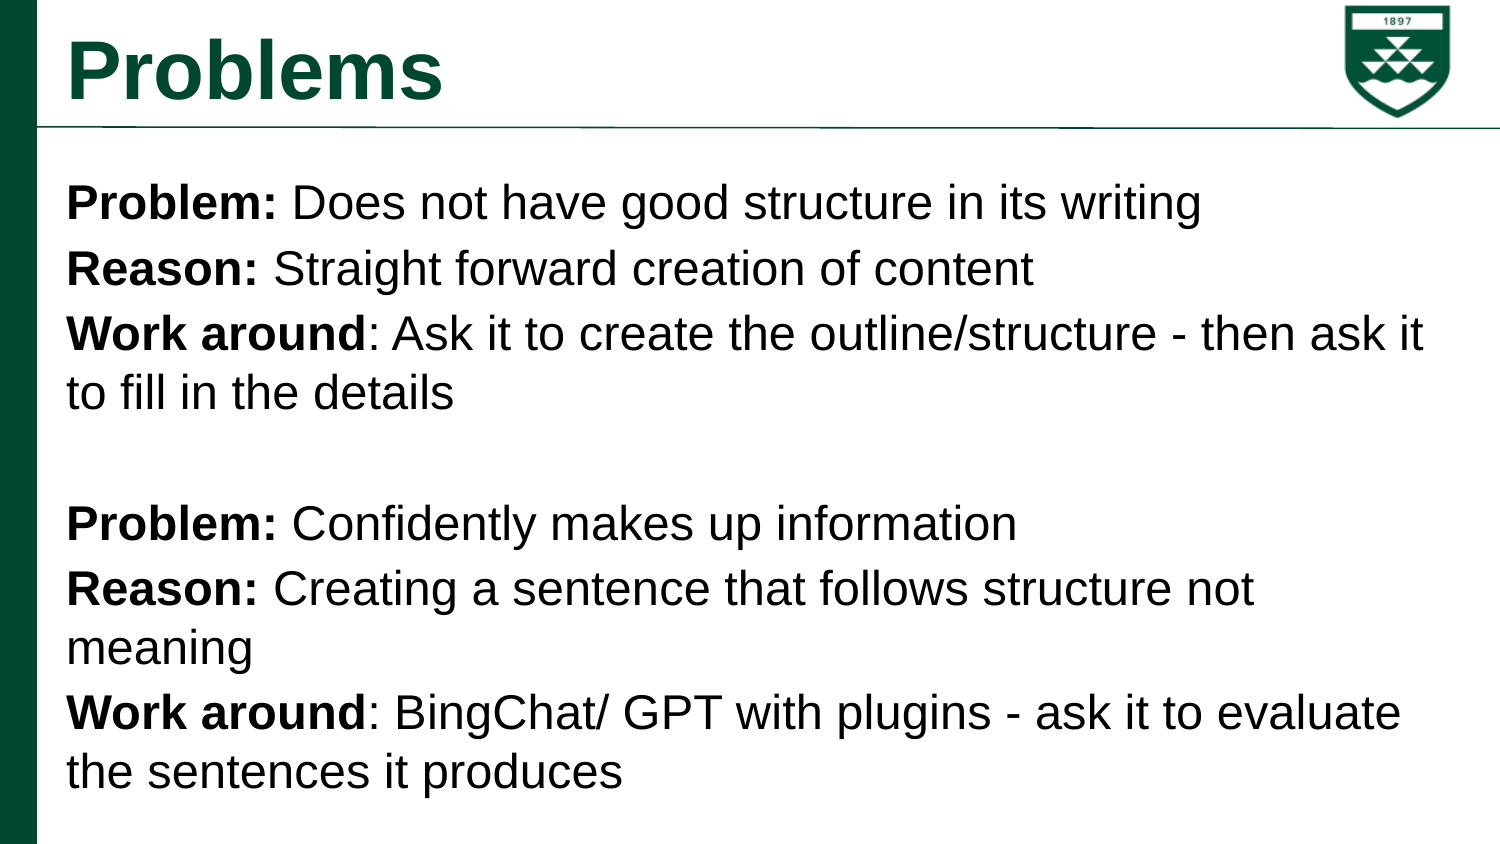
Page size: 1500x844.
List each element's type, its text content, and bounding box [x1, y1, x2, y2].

list Problem: Does not have good structure in its writing Reason: Straight forward creation of content Work around: Ask it to create the outline/structure - then ask it to fill in the details Problem: Confidently makes up information Reason: Creating a sentence that follows structure not meaning Work around: BingChat/ GPT with plugins - ask it to evaluate the sentences it produces [51, 155, 1449, 815]
picture [1449, 5, 1454, 119]
title Problems [51, 5, 1449, 127]
